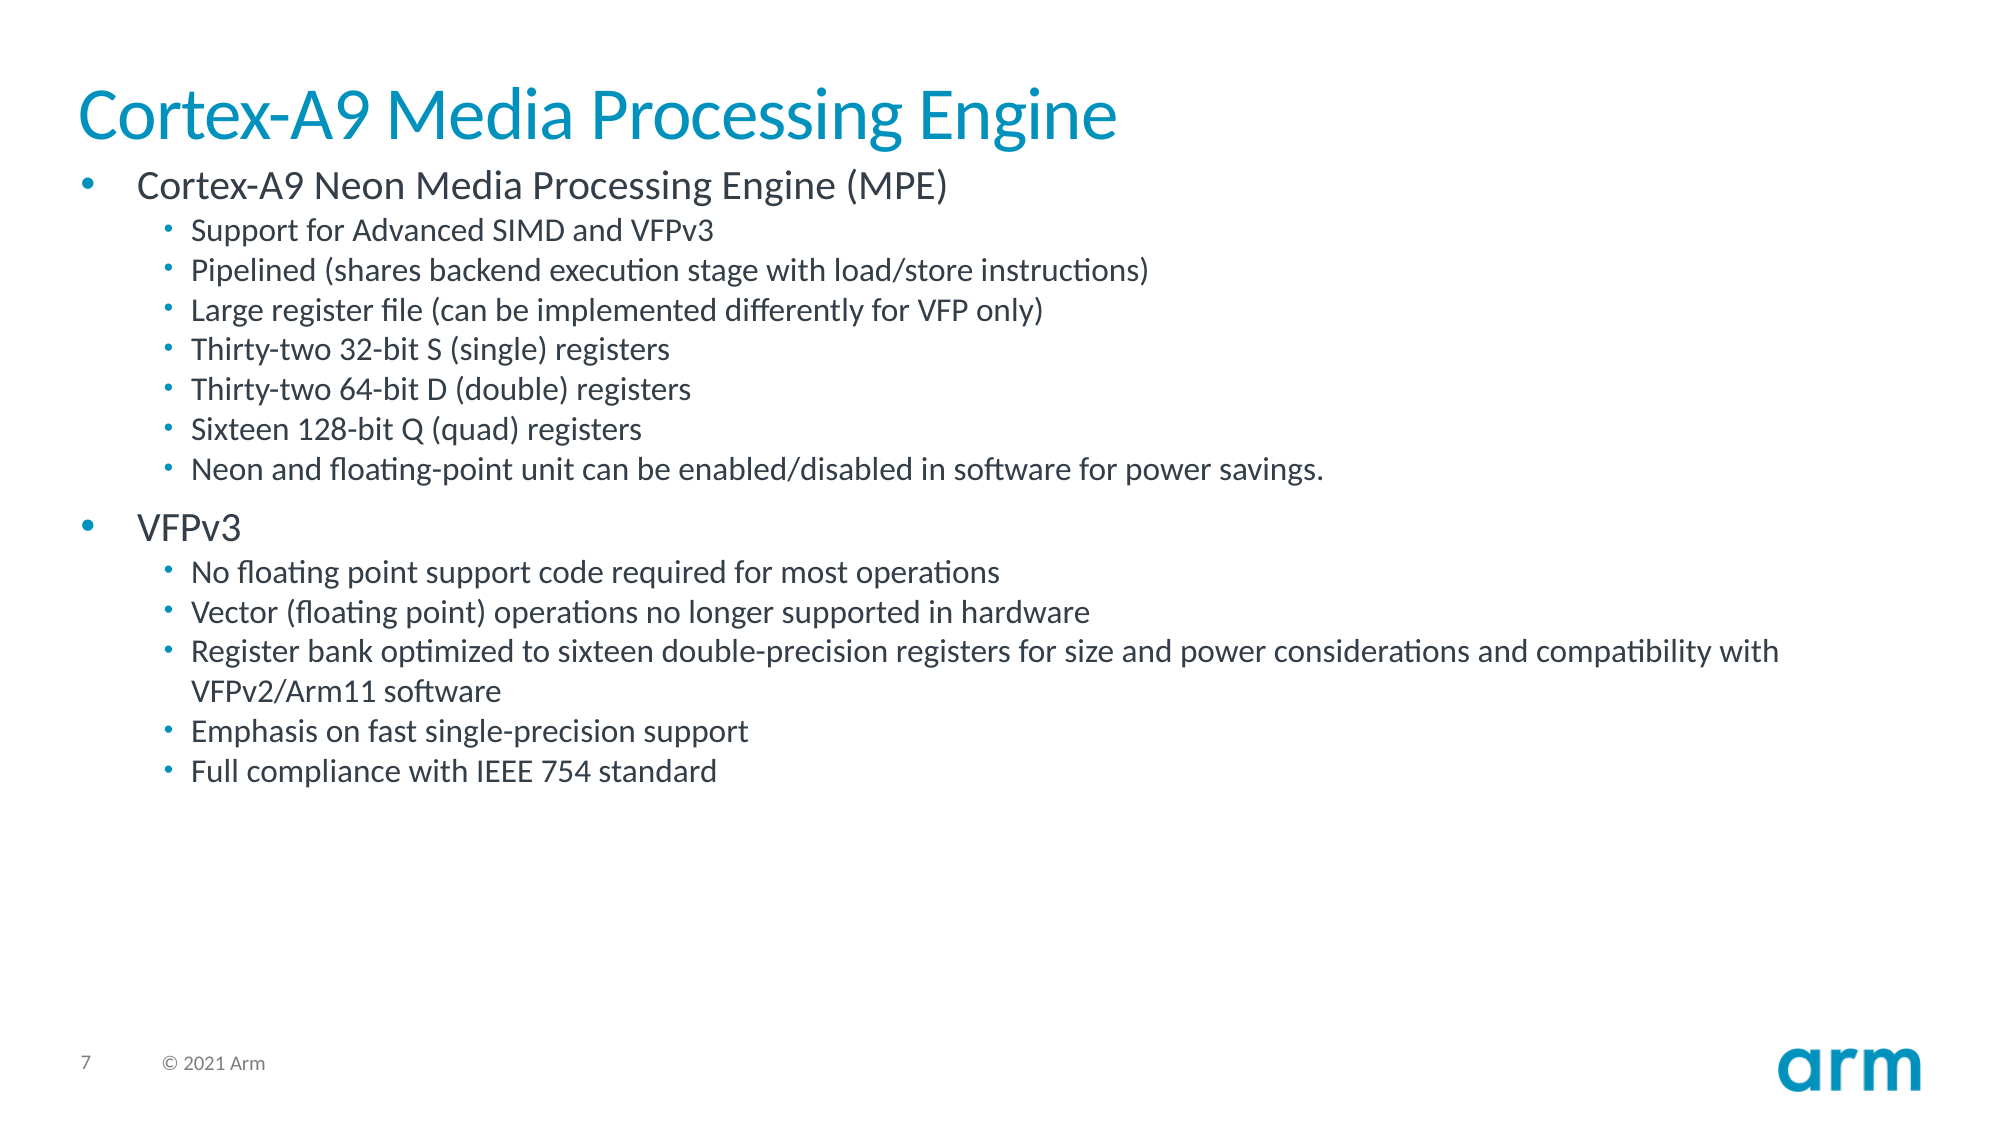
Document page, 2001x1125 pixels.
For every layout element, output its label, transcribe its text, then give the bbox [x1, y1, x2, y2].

title Cortex-A9 Media Processing Engine [78, 78, 1922, 186]
list Cortex-A9 Neon Media Processing Engine (MPE) Support for Advanced SIMD and VFPv3 Pipelined (shares backend execution stage with load/store instructions) Large register file (can be implemented differently for VFP only) Thirty-two 32-bit S (single) registers Thirty-two 64-bit D (double) registers Sixteen 128-bit Q (quad) registers Neon and floating-point unit can be enabled/disabled in software for power savings. VFPv3 No floating point support code required for most operations Vector (floating point) operations no longer supported in hardware Register bank optimized to sixteen double-precision registers for size and power considerations and compatibility with VFPv2/Arm11 software Emphasis on fast single-precision support Full compliance with IEEE 754 standard [80, 157, 1915, 829]
picture [1777, 1047, 1922, 1093]
